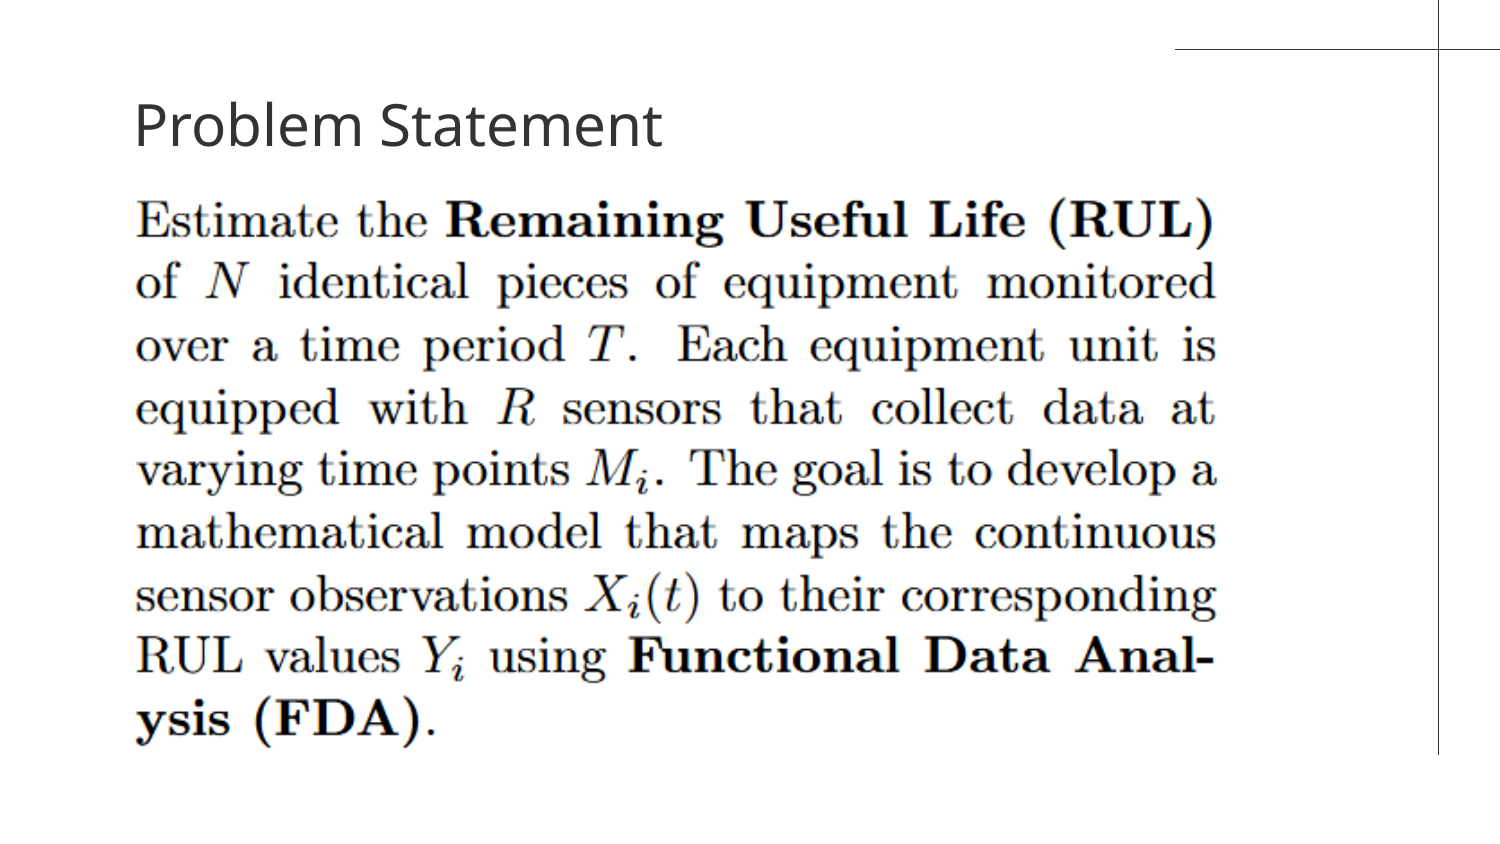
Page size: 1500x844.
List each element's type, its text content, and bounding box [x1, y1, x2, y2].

picture [133, 194, 1236, 757]
title Problem Statement [118, 72, 1382, 167]
